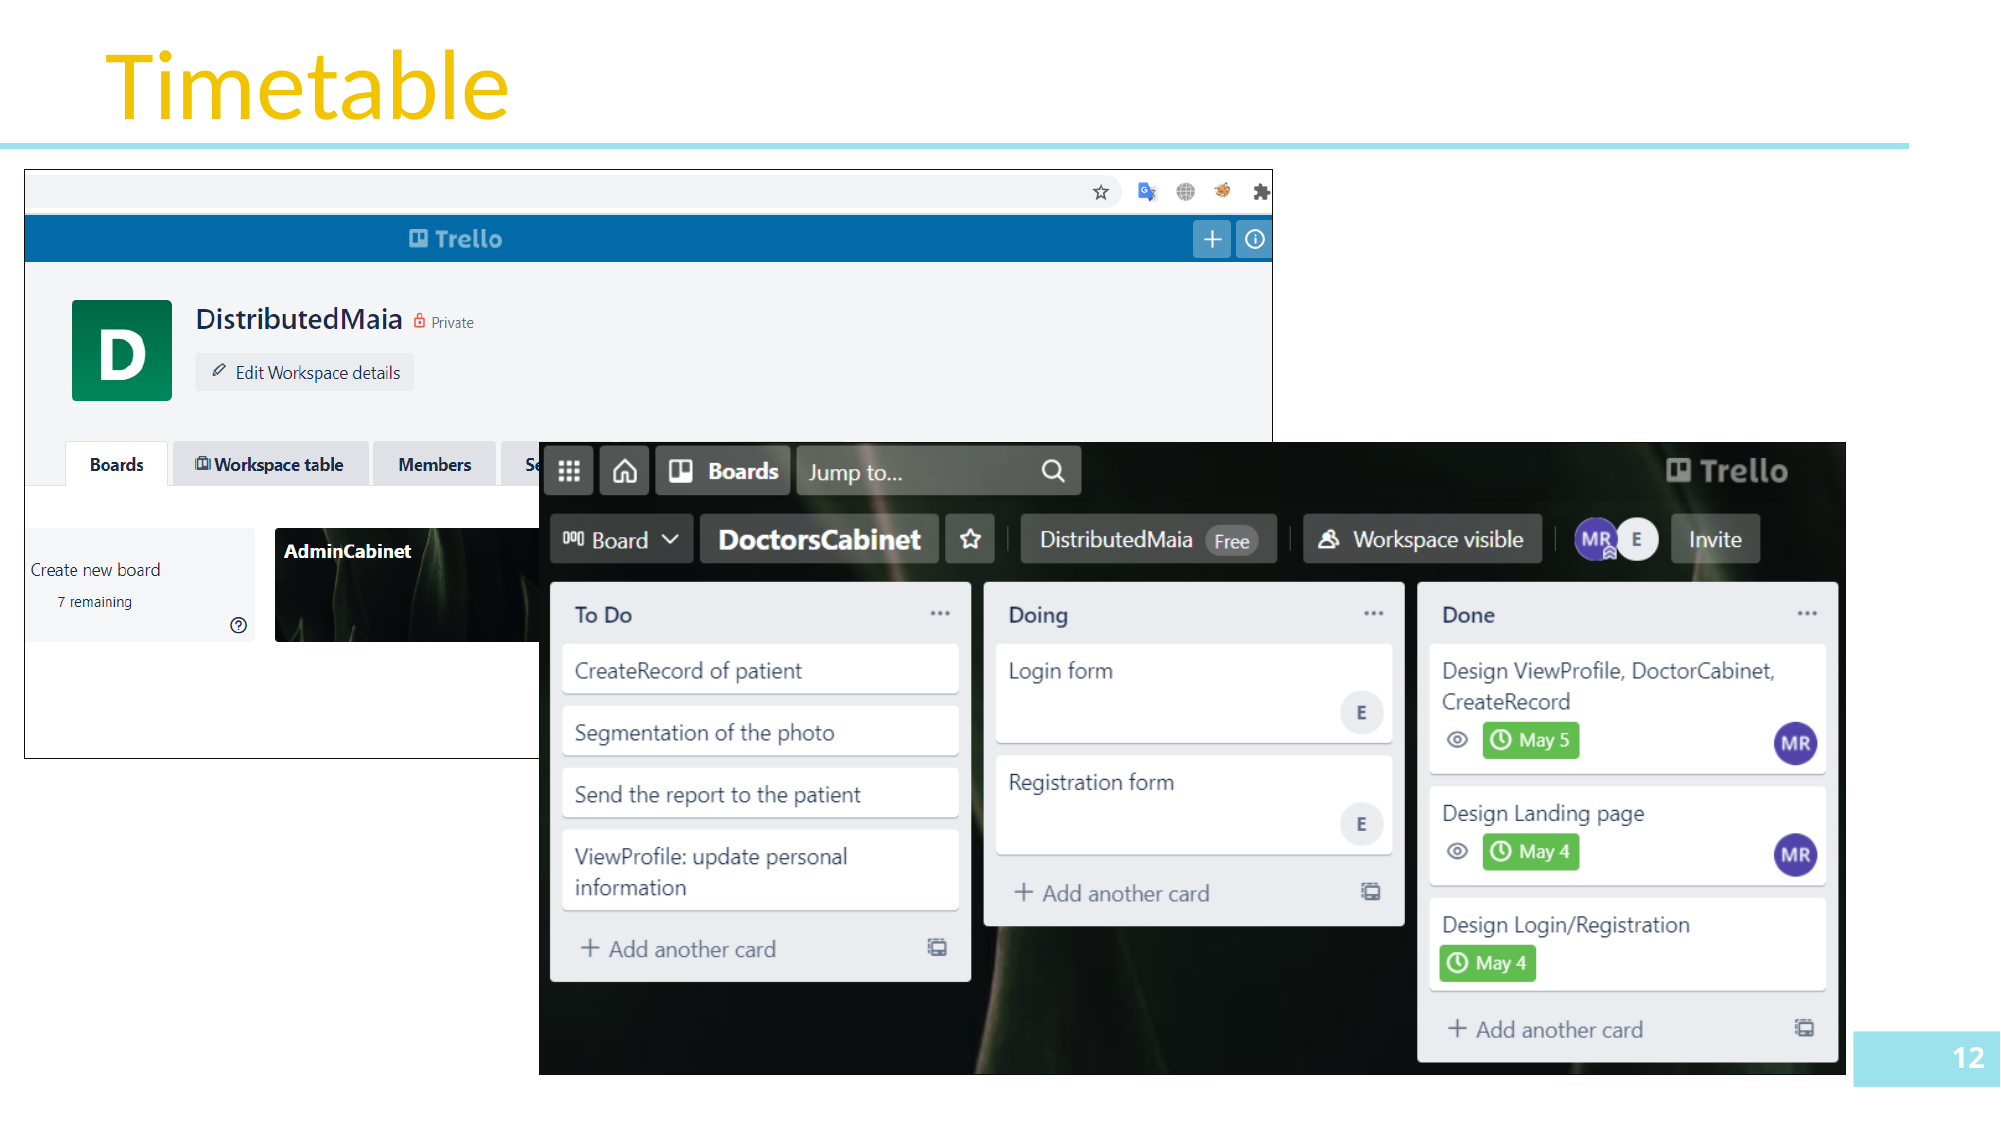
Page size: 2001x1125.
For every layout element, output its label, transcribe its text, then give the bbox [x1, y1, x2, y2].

picture [24, 169, 1846, 1075]
title Timetable [90, 27, 1910, 147]
